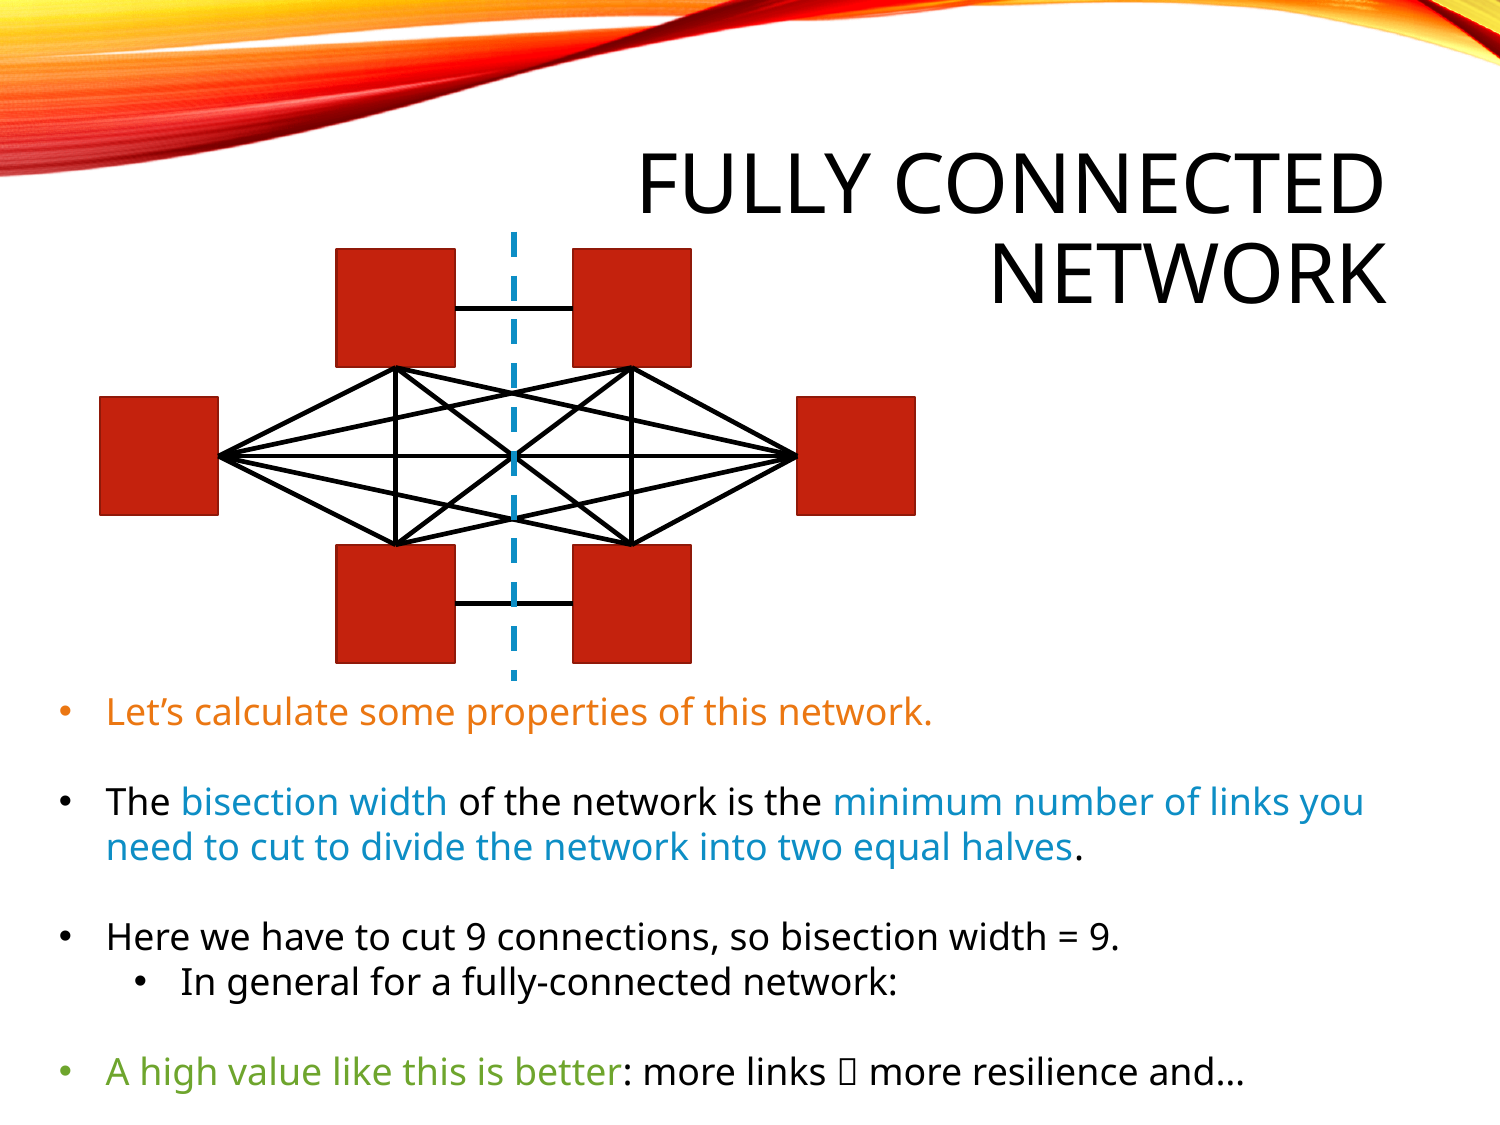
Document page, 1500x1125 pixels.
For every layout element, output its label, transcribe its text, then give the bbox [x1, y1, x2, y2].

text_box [633, 367, 798, 457]
text_box [99, 396, 218, 516]
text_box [218, 367, 395, 455]
text_box [335, 248, 456, 367]
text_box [633, 457, 798, 545]
text_box [798, 396, 916, 516]
picture [0, 0, 1500, 178]
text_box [515, 367, 632, 545]
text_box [395, 367, 513, 545]
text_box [218, 455, 395, 545]
text_box [572, 545, 692, 664]
text_box [572, 248, 692, 367]
title Fully connected network [356, 125, 1403, 338]
text_box [335, 545, 456, 664]
